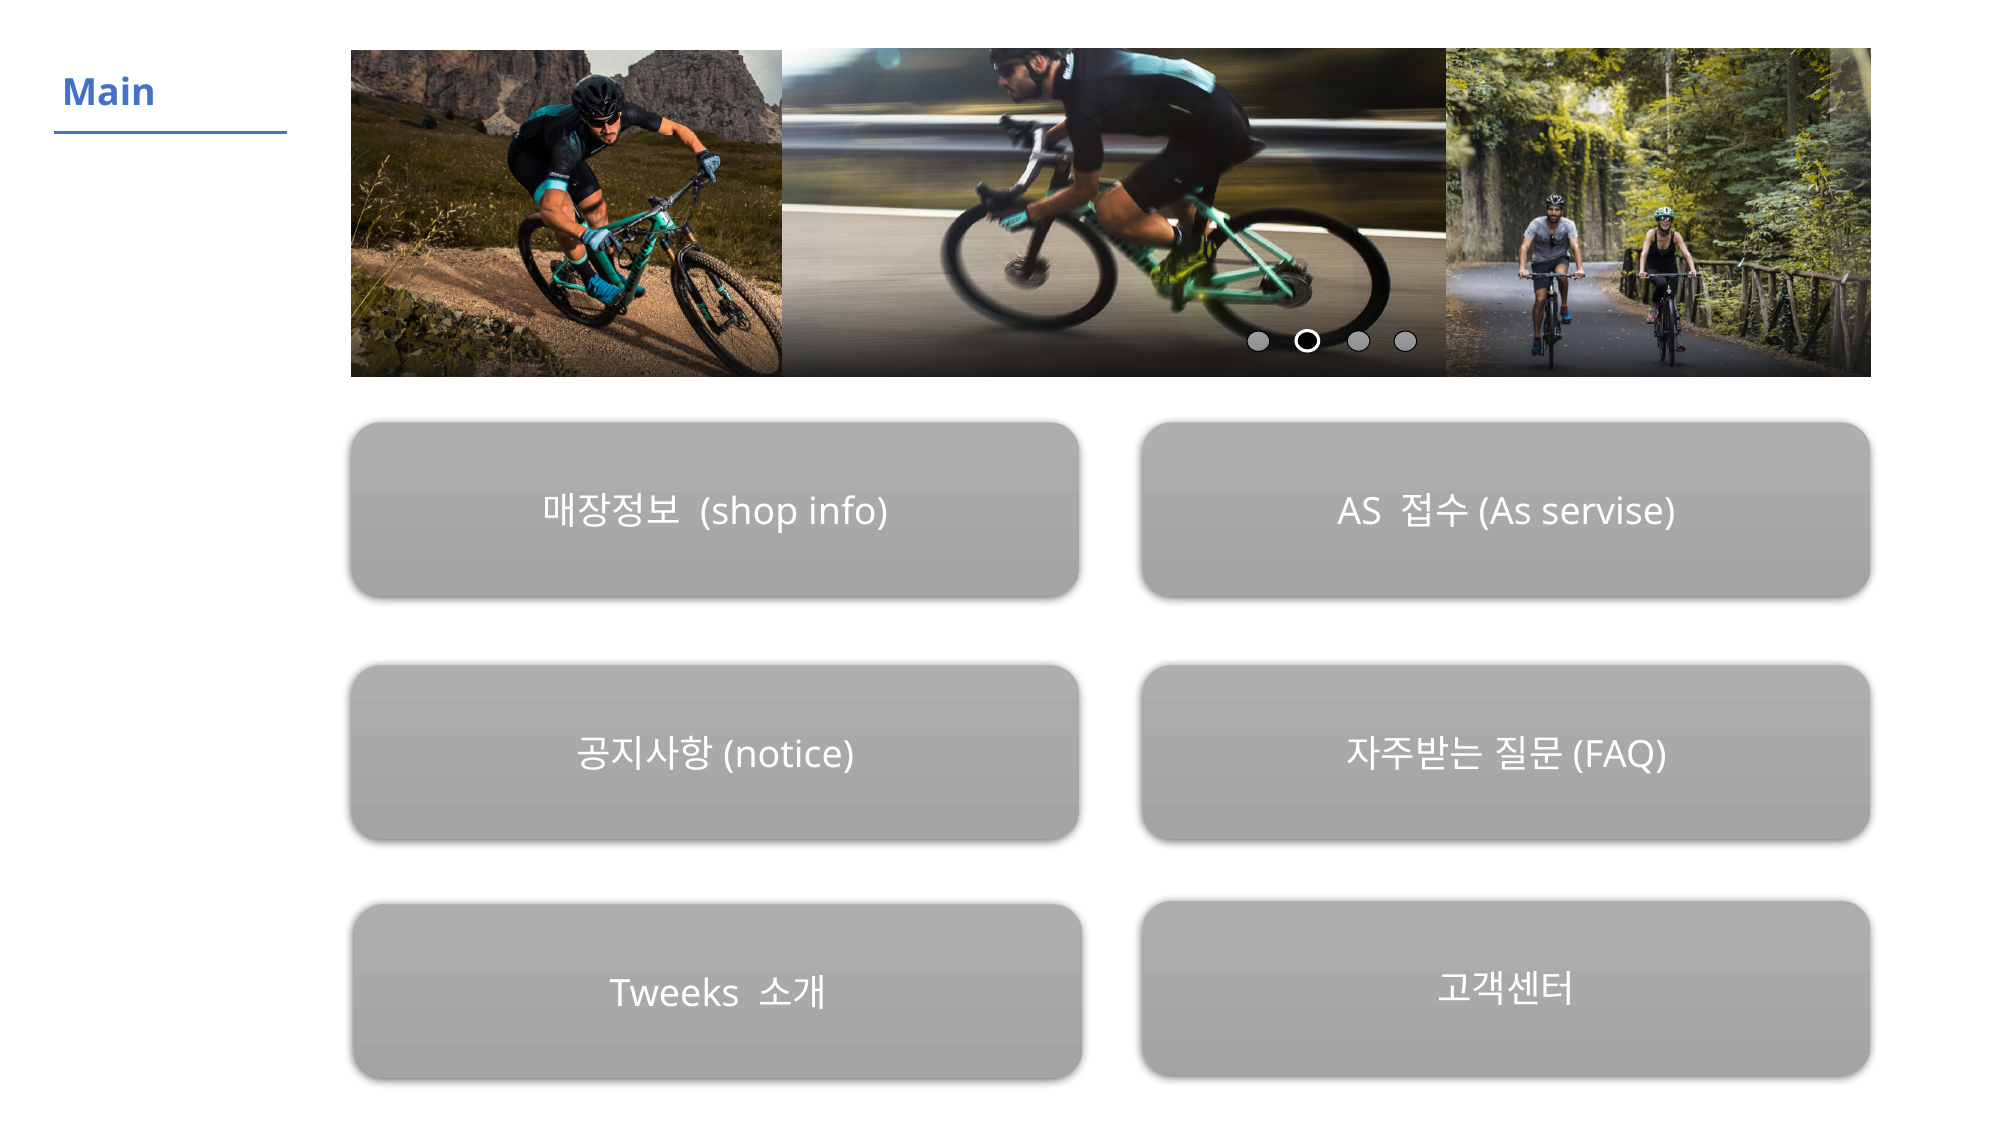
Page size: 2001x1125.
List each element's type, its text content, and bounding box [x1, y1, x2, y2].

text_box AS 접수(As servise) [1142, 422, 1871, 597]
picture [351, 48, 1871, 377]
text_box Main [47, 60, 171, 120]
text_box Tweeks 소개 [354, 904, 1083, 1078]
text_box 자주받는 질문(FAQ) [1142, 665, 1871, 839]
text_box 고객센터 [1142, 901, 1871, 1075]
text_box 매장정보 (shop info) [351, 422, 1080, 597]
text_box 공지사항(notice) [351, 665, 1080, 839]
